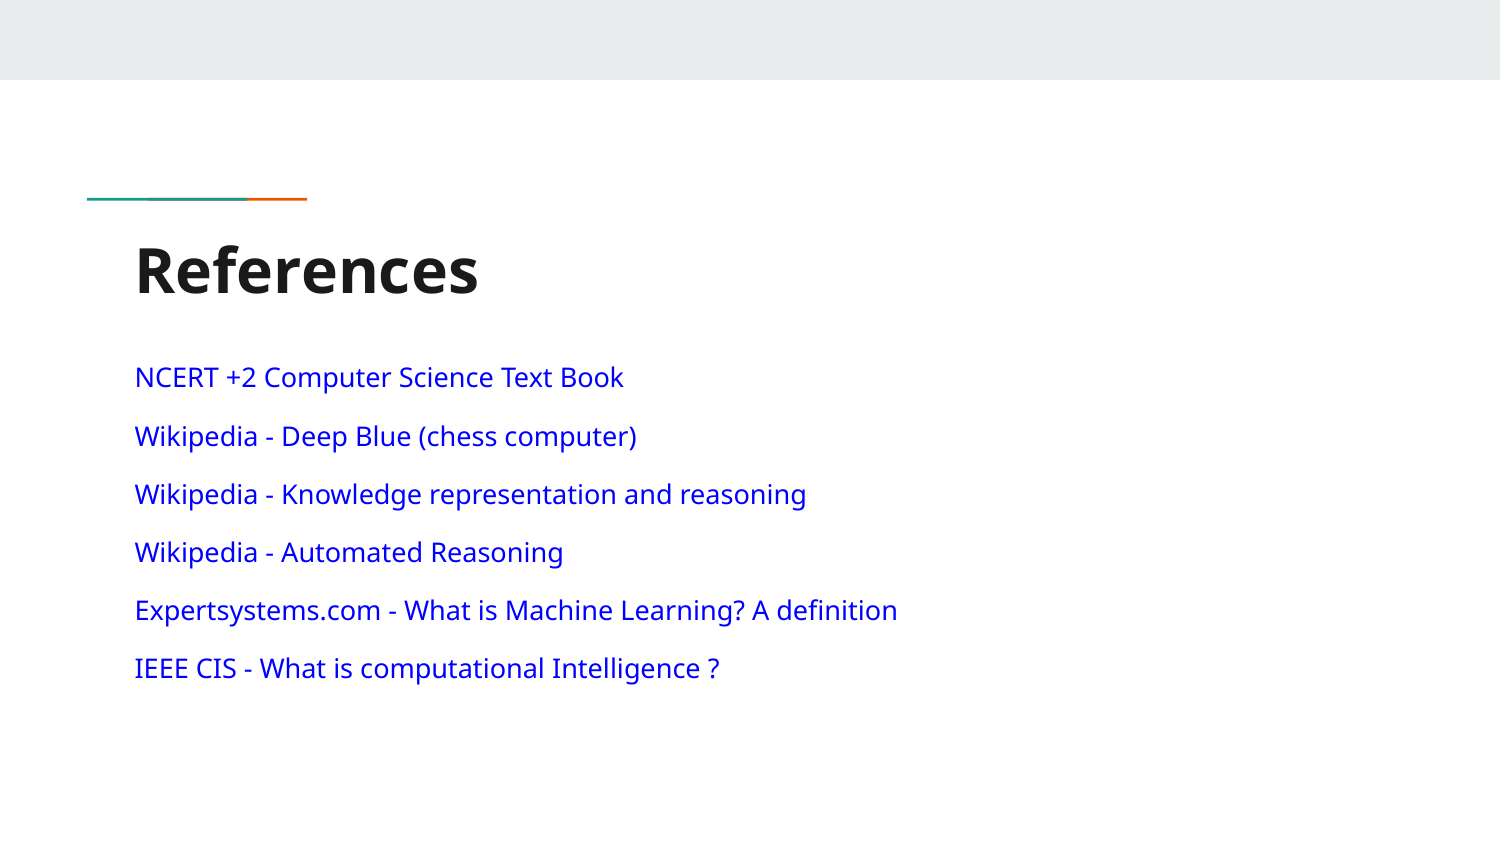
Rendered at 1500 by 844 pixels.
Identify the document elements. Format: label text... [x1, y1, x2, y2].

title References [119, 216, 1381, 305]
list NCERT +2 Computer Science Text Book Wikipedia - Deep Blue (chess computer) Wikipedia - Knowledge representation and reasoning Wikipedia - Automated Reasoning Expertsystems.com - What is Machine Learning? A definition IEEE CIS - What is computational Intelligence ? [119, 341, 1381, 712]
